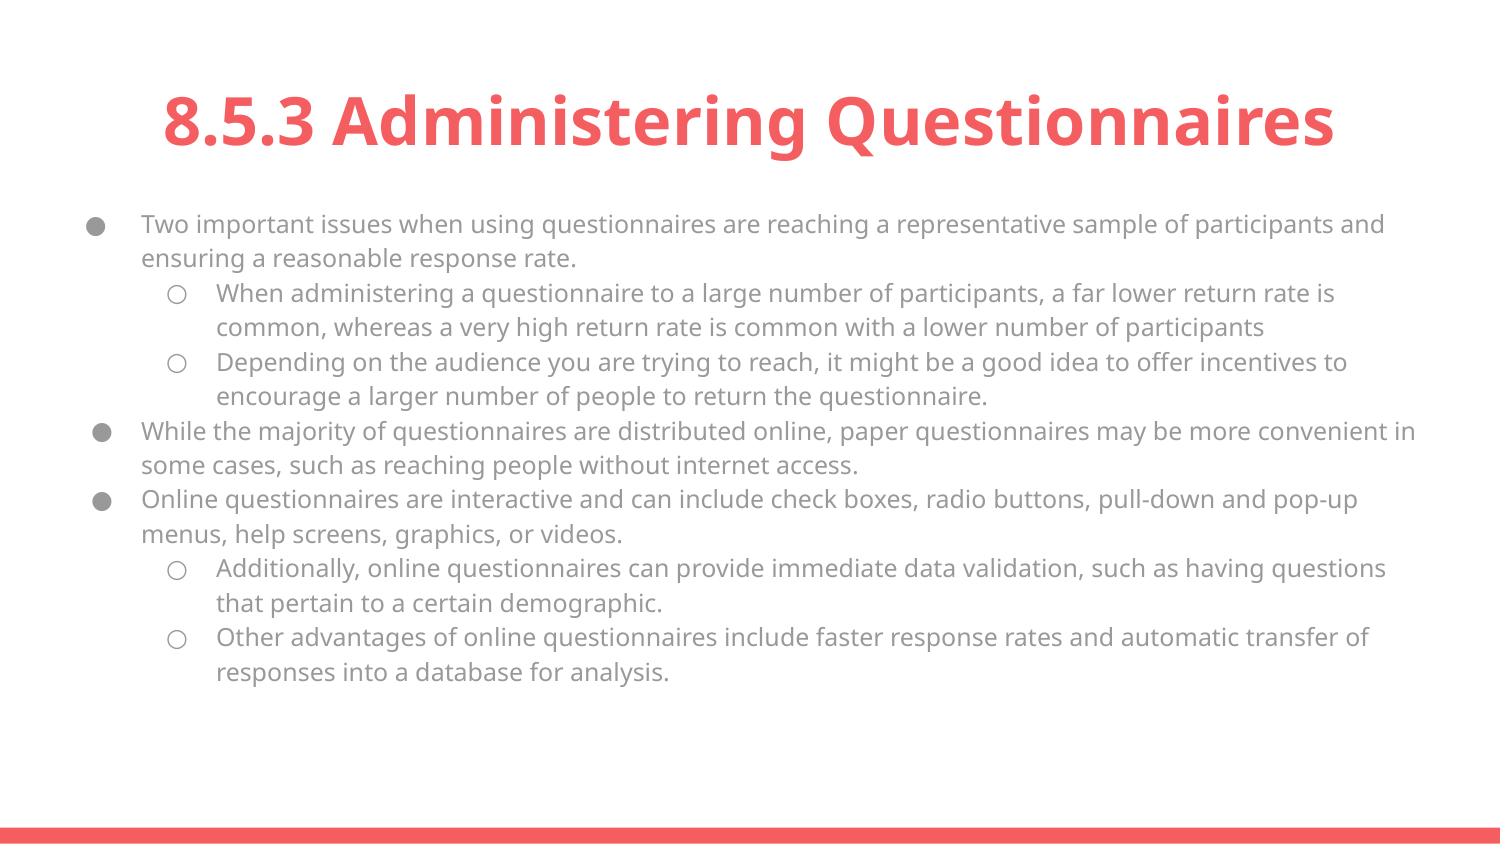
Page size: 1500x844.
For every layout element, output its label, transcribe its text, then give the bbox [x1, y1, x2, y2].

title 8.5.3 Administering Questionnaires [51, 64, 1449, 167]
list Two important issues when using questionnaires are reaching a representative sample of participants and ensuring a reasonable response rate. When administering a questionnaire to a large number of participants, a far lower return rate is common, whereas a very high return rate is common with a lower number of participants Depending on the audience you are trying to reach, it might be a good idea to offer incentives to encourage a larger number of people to return the questionnaire. While the majority of questionnaires are distributed online, paper questionnaires may be more convenient in some cases, such as reaching people without internet access. Online questionnaires are interactive and can include check boxes, radio buttons, pull-down and pop-up menus, help screens, graphics, or videos. Additionally, online questionnaires can provide immediate data validation, such as having questions that pertain to a certain demographic. Other advantages of online questionnaires include faster response rates and automatic transfer of responses into a database for analysis. [51, 189, 1449, 750]
